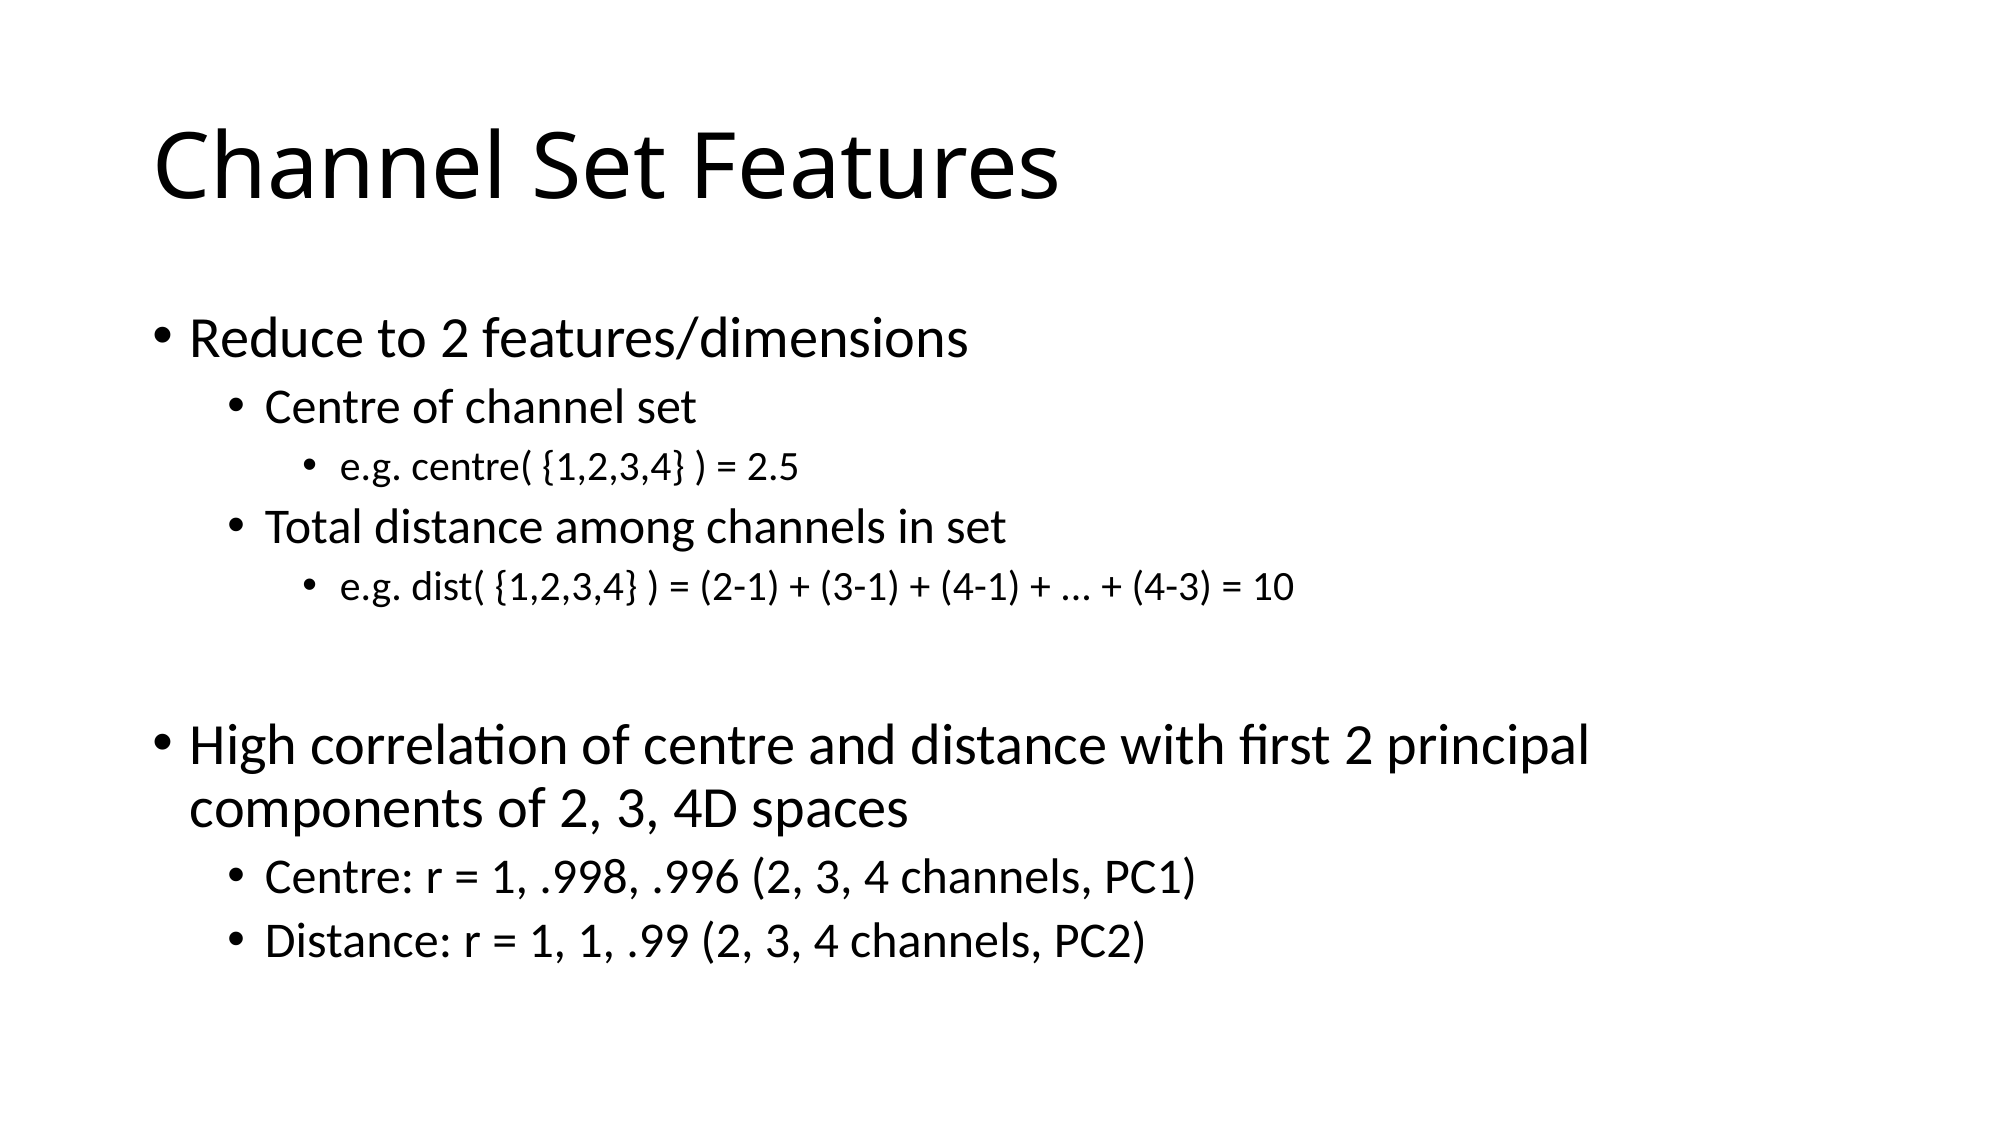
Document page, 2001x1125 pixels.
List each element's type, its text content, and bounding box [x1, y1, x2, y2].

title Channel Set Features [137, 59, 1863, 278]
list Reduce to 2 features/dimensions Centre of channel set e.g. centre( {1,2,3,4} ) = 2.5 Total distance among channels in set e.g. dist( {1,2,3,4} ) = (2-1) + (3-1) + (4-1) + ... + (4-3) = 10 High correlation of centre and distance with first 2 principal components of 2, 3, 4D spaces Centre: r = 1, .998, .996 (2, 3, 4 channels, PC1) Distance: r = 1, 1, .99 (2, 3, 4 channels, PC2) [137, 299, 1863, 1014]
